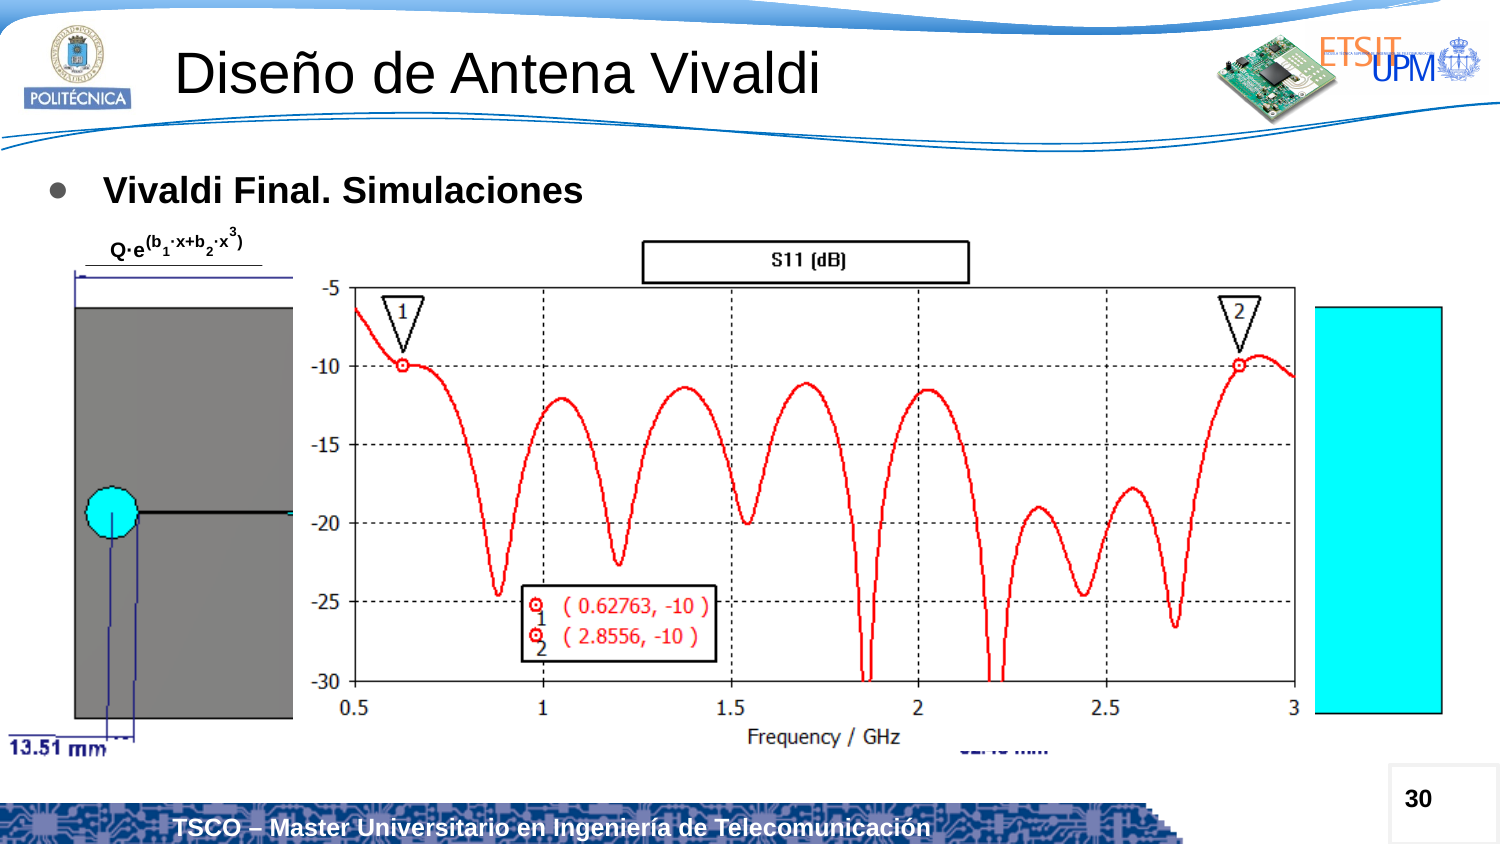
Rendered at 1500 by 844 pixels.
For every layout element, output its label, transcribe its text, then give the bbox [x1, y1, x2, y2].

picture [18, 19, 136, 115]
picture [3, 218, 1450, 766]
text_box [1388, 763, 1500, 844]
picture [1216, 115, 1341, 129]
picture [0, 803, 1266, 844]
list Vivaldi Final. Simulaciones [12, 144, 680, 237]
title Diseño de Antena Vivaldi [159, 20, 1449, 115]
picture [1449, 21, 1489, 95]
